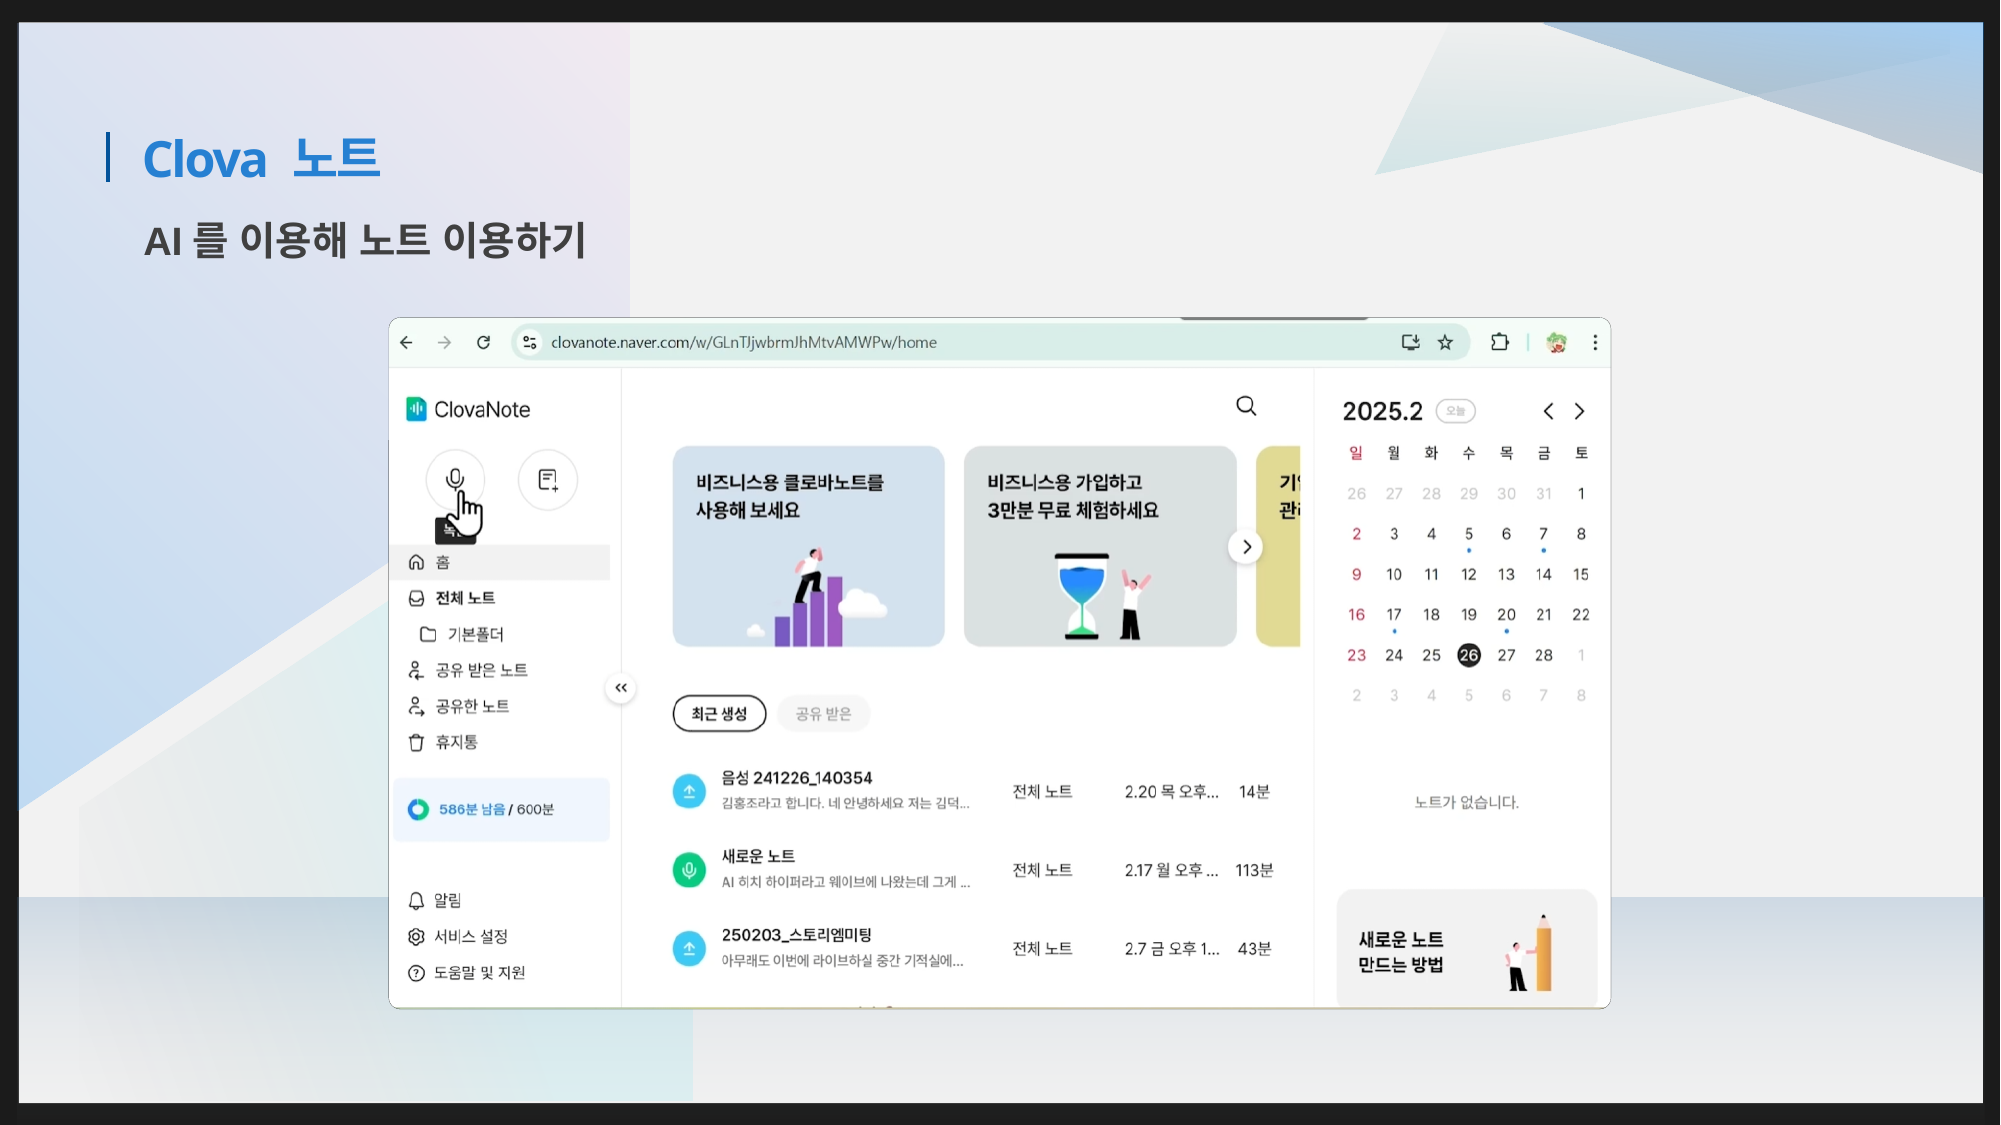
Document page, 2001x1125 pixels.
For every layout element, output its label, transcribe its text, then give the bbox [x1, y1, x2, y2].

text_box [387, 315, 1613, 1011]
title Clova 노트 [127, 115, 723, 196]
text_box AI를 이용해 노트 이용하기 [128, 208, 945, 271]
